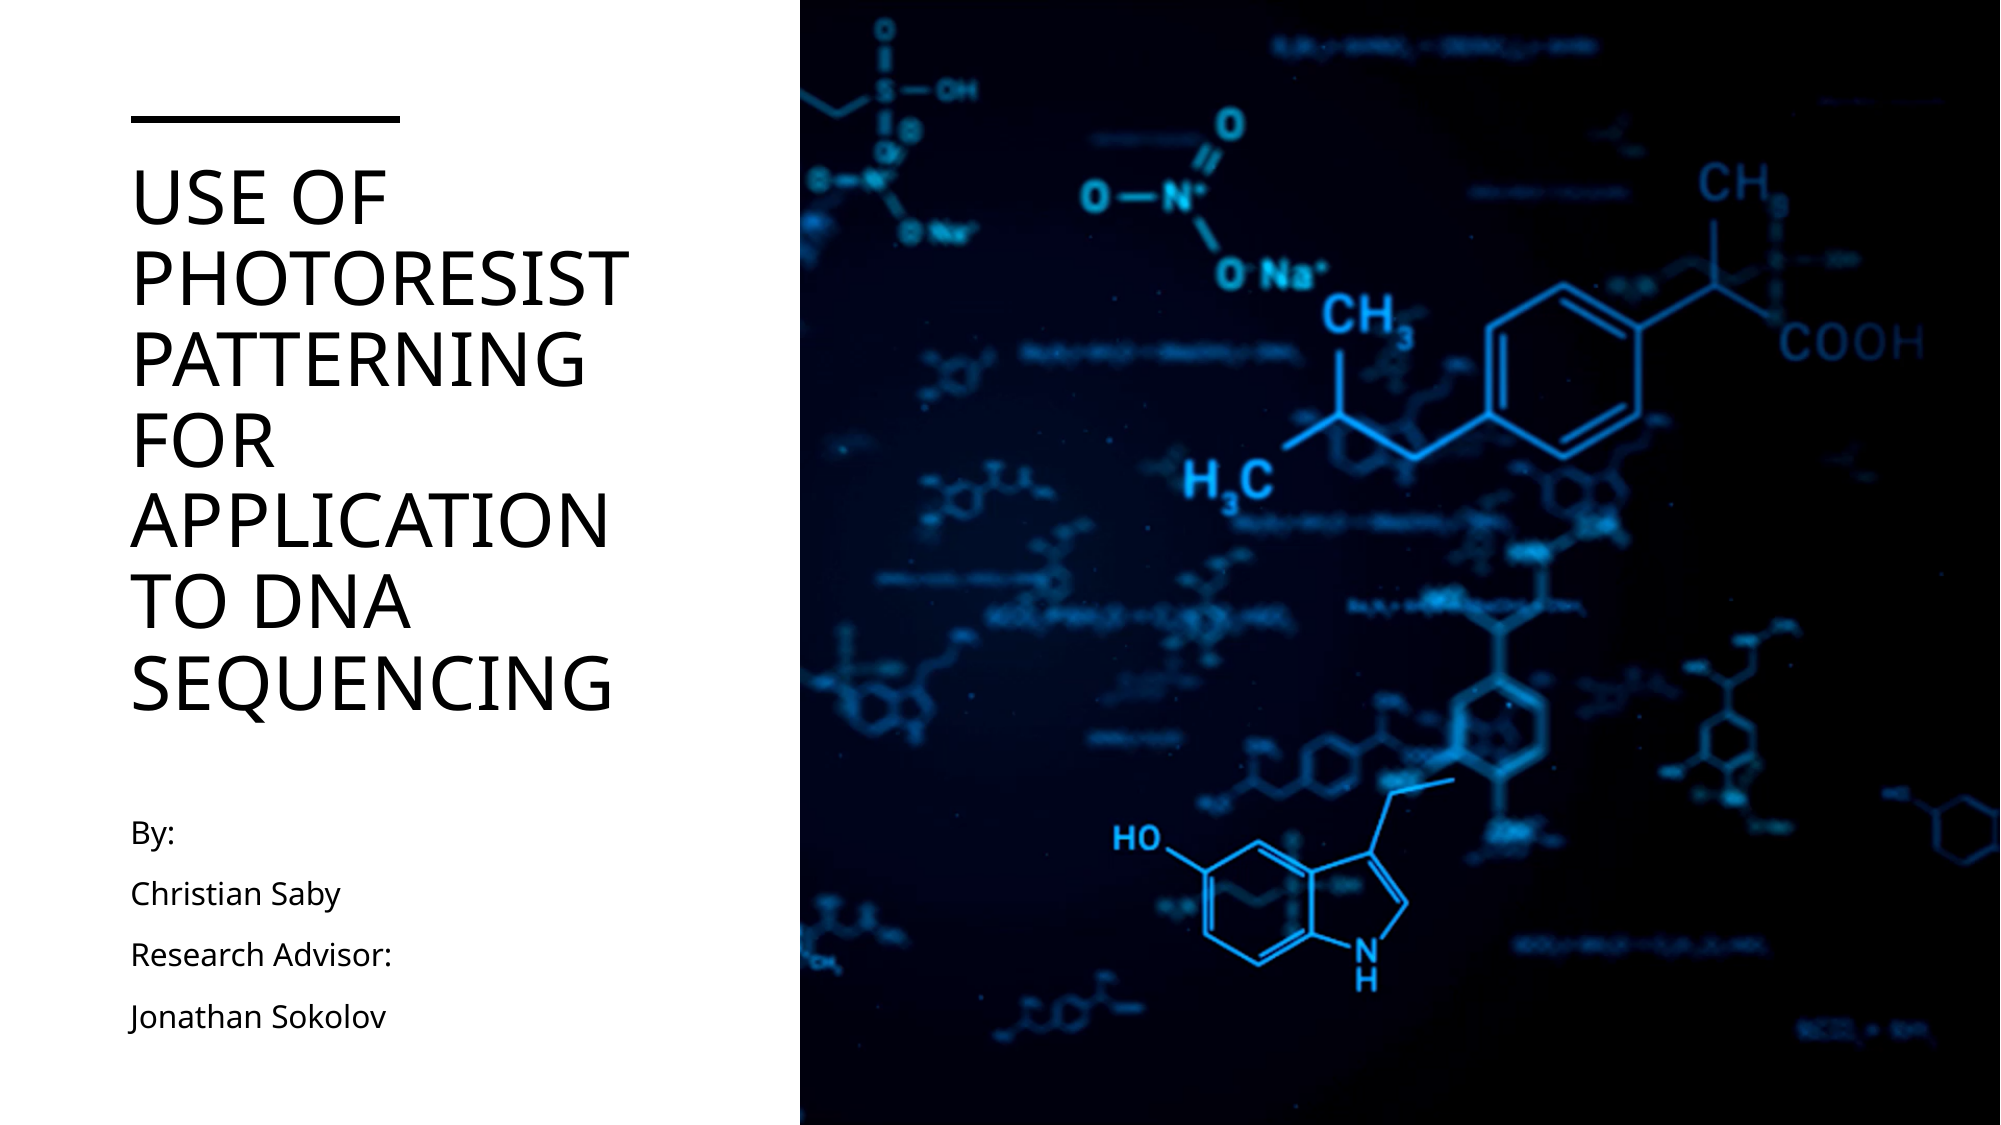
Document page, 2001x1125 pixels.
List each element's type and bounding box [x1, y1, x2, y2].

text_box [0, 0, 2000, 1125]
